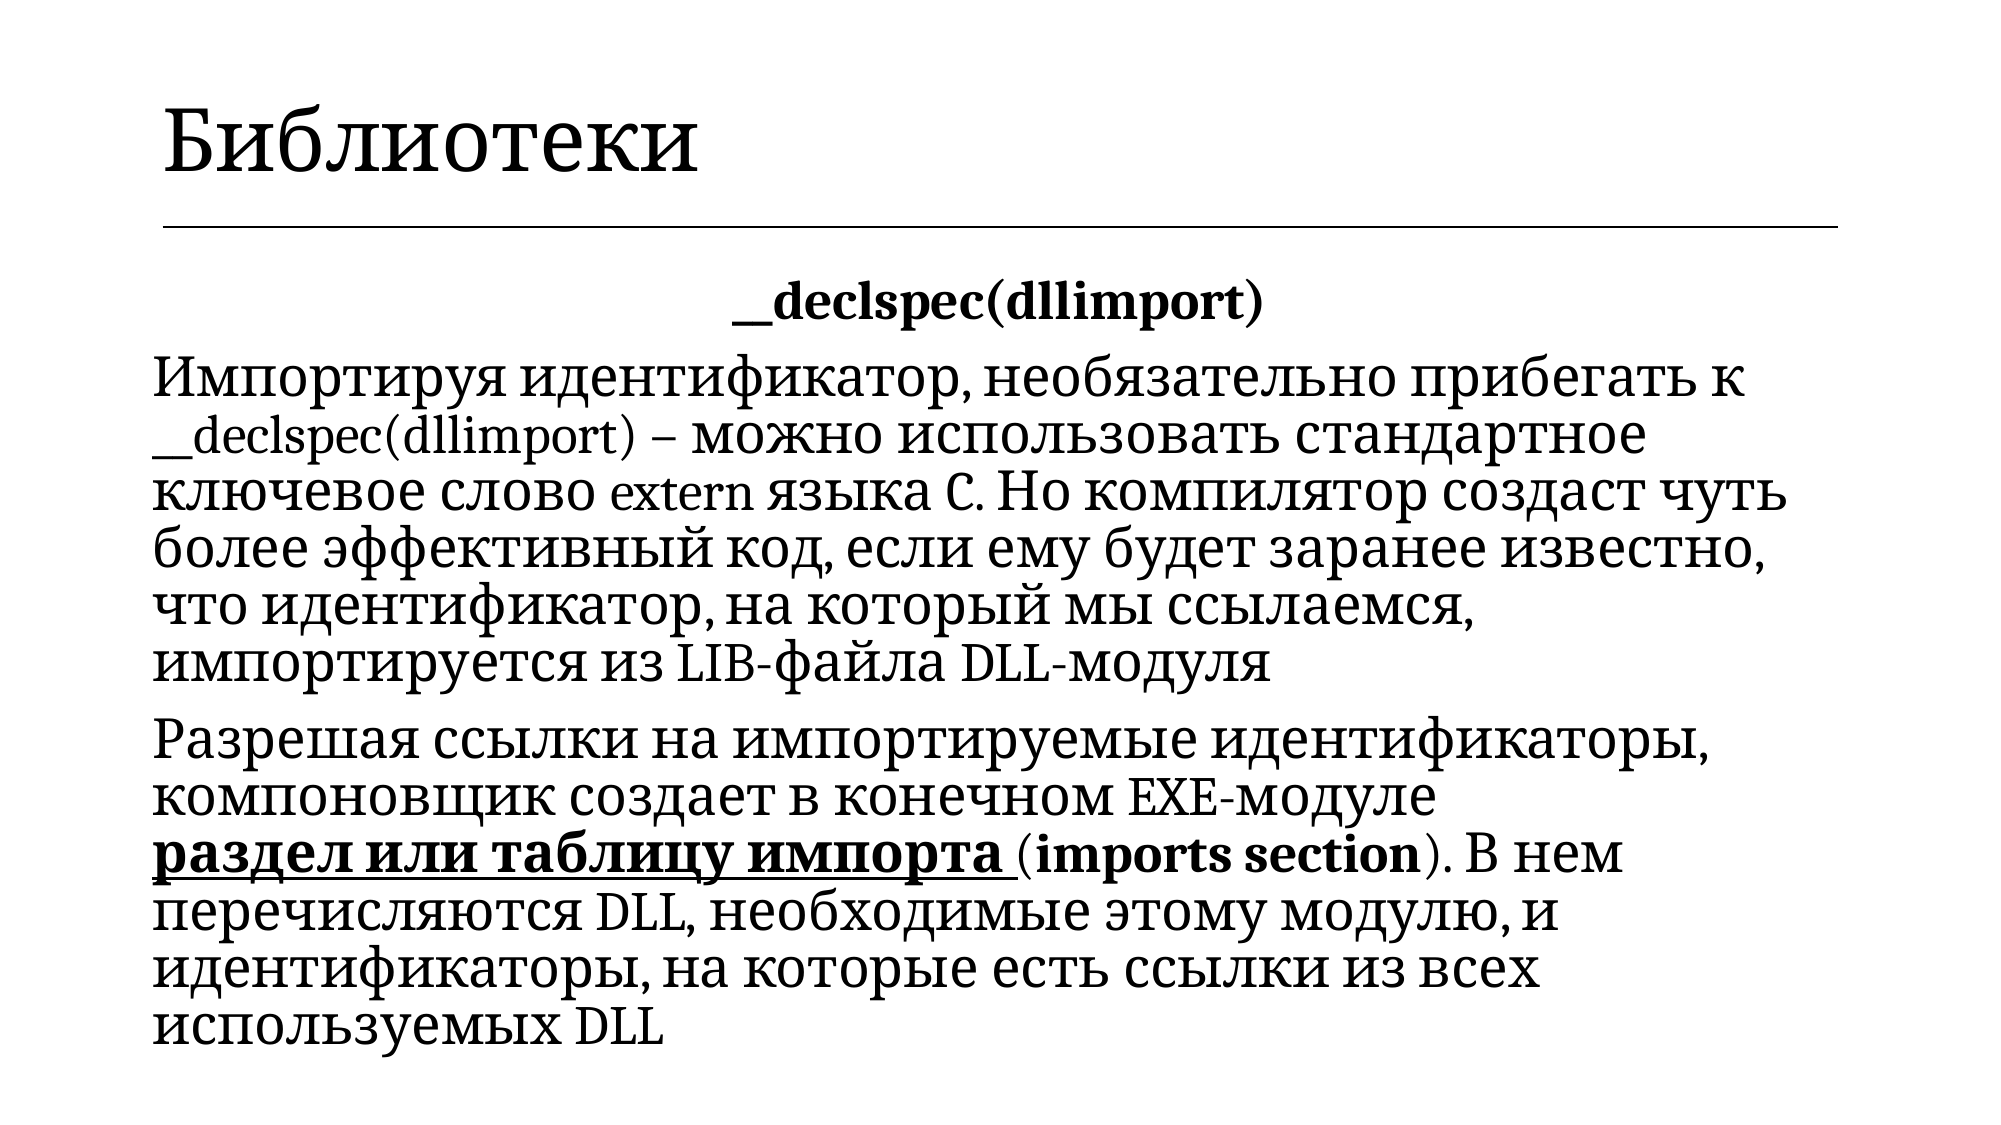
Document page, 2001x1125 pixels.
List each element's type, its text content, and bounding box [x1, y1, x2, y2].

list __declspec(dllimport) Импортируя идентификатор, необязательно прибегать к __declspec(dllimport) – можно использовать стандартное ключевое слово extern языка C. Но компилятор создаст чуть более эффективный код, если ему будет заранее известно, что идентификатор, на который мы ссылаемся, импортируется из LIB-файла DLL-модуля Разрешая ссылки на импортируемые идентификаторы, компоновщик создает в конечном EXE-модуле раздел или таблицу импорта (imports section). В нем перечисляются DLL, необходимые этому модулю, и идентификаторы, на которые есть ссылки из всех используемых DLL [137, 266, 1863, 1066]
table_header Библиотеки [163, 60, 1838, 226]
